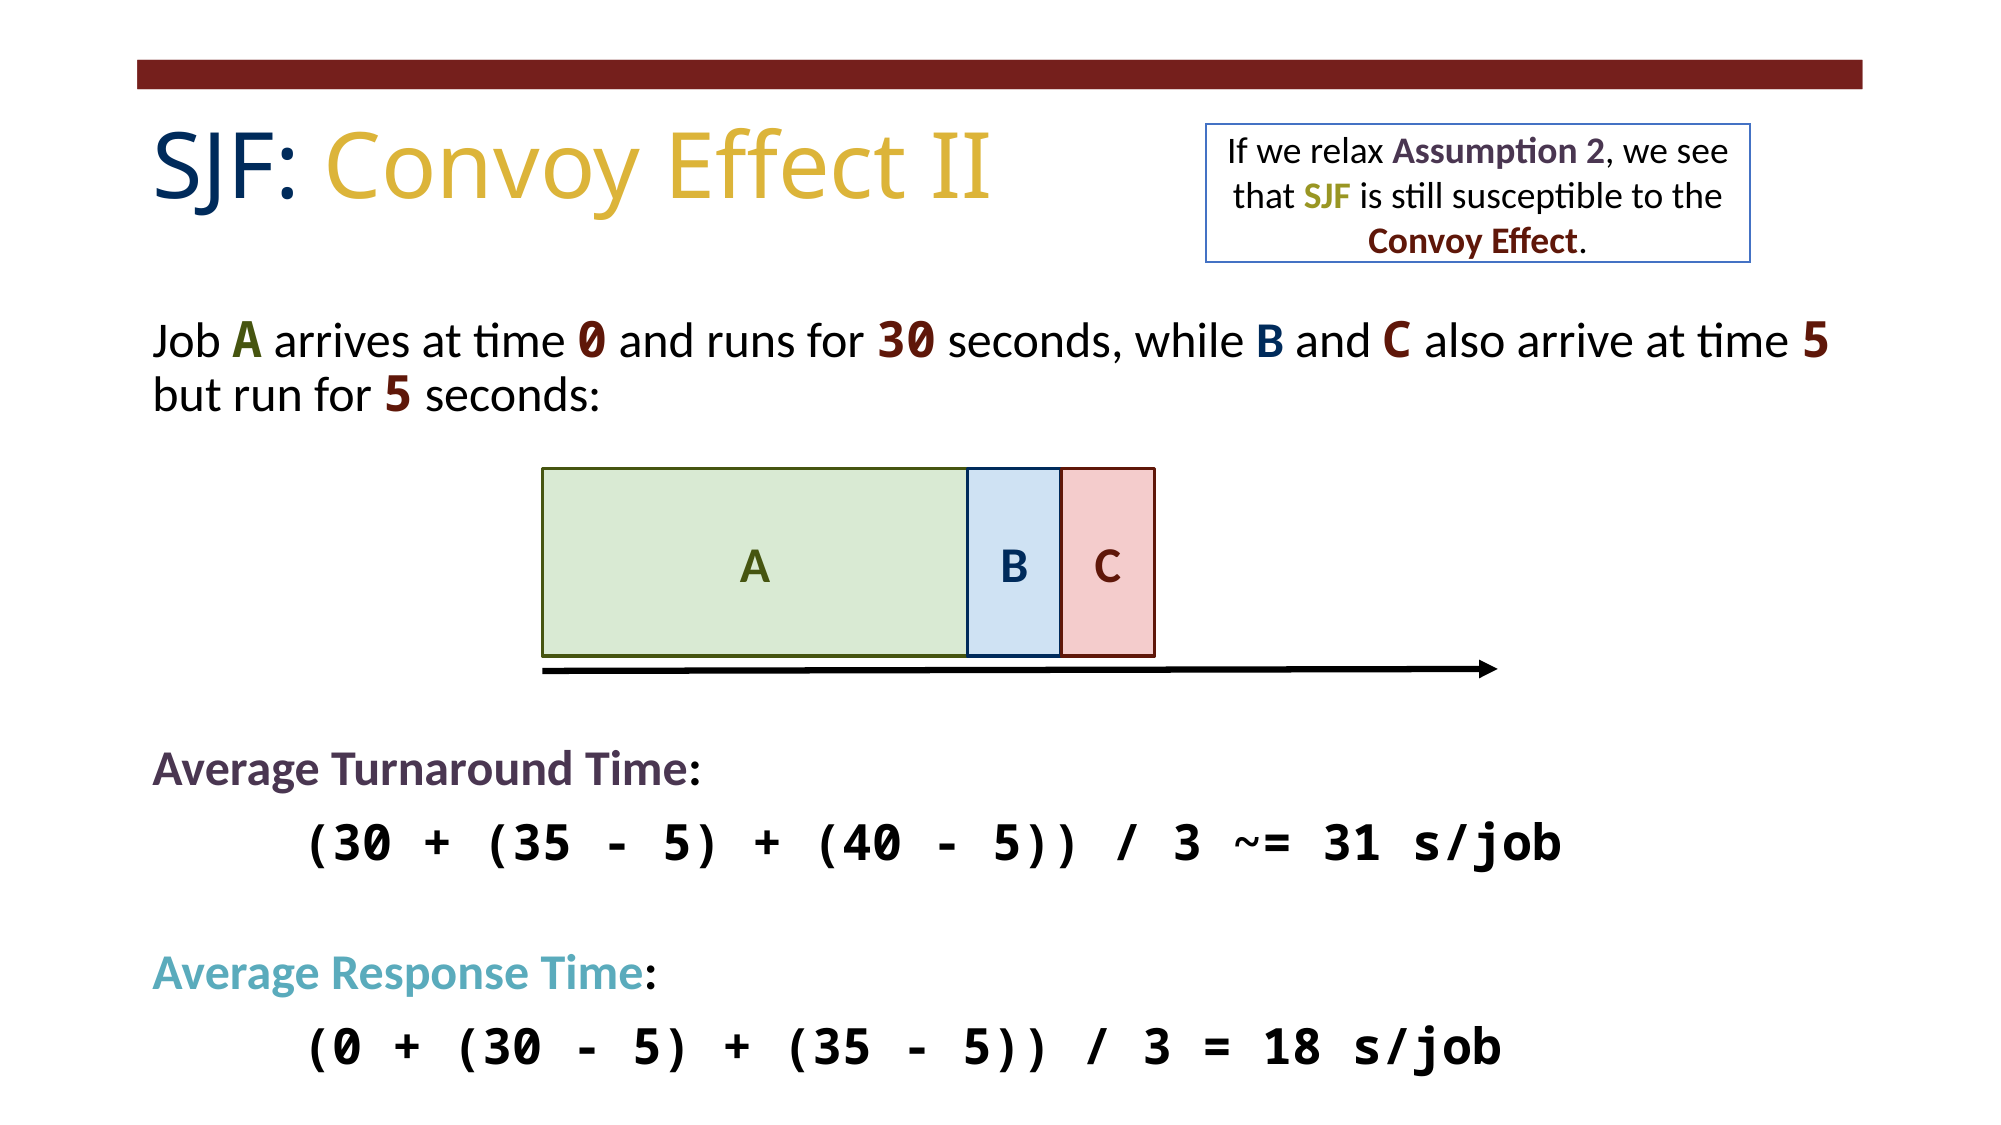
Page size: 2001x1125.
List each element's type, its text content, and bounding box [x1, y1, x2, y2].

title SJF: Convoy Effect II [137, 59, 1863, 278]
text_box If we relax Assumption 2, we see that SJF is still susceptible to the Convoy Effect. [1205, 123, 1751, 263]
list Job A arrives at time 0 and runs for 30 seconds, while B and C also arrive at time 5 but run for 5 seconds: Average Turnaround Time: (30 + (35 - 5) + (40 - 5)) / 3 ~= 31 s/job Average Response Time: (0 + (30 - 5) + (35 - 5)) / 3 = 18 s/job [137, 299, 1863, 1103]
text_box A [542, 468, 967, 656]
text_box C [1061, 468, 1155, 656]
text_box B [967, 468, 1061, 656]
